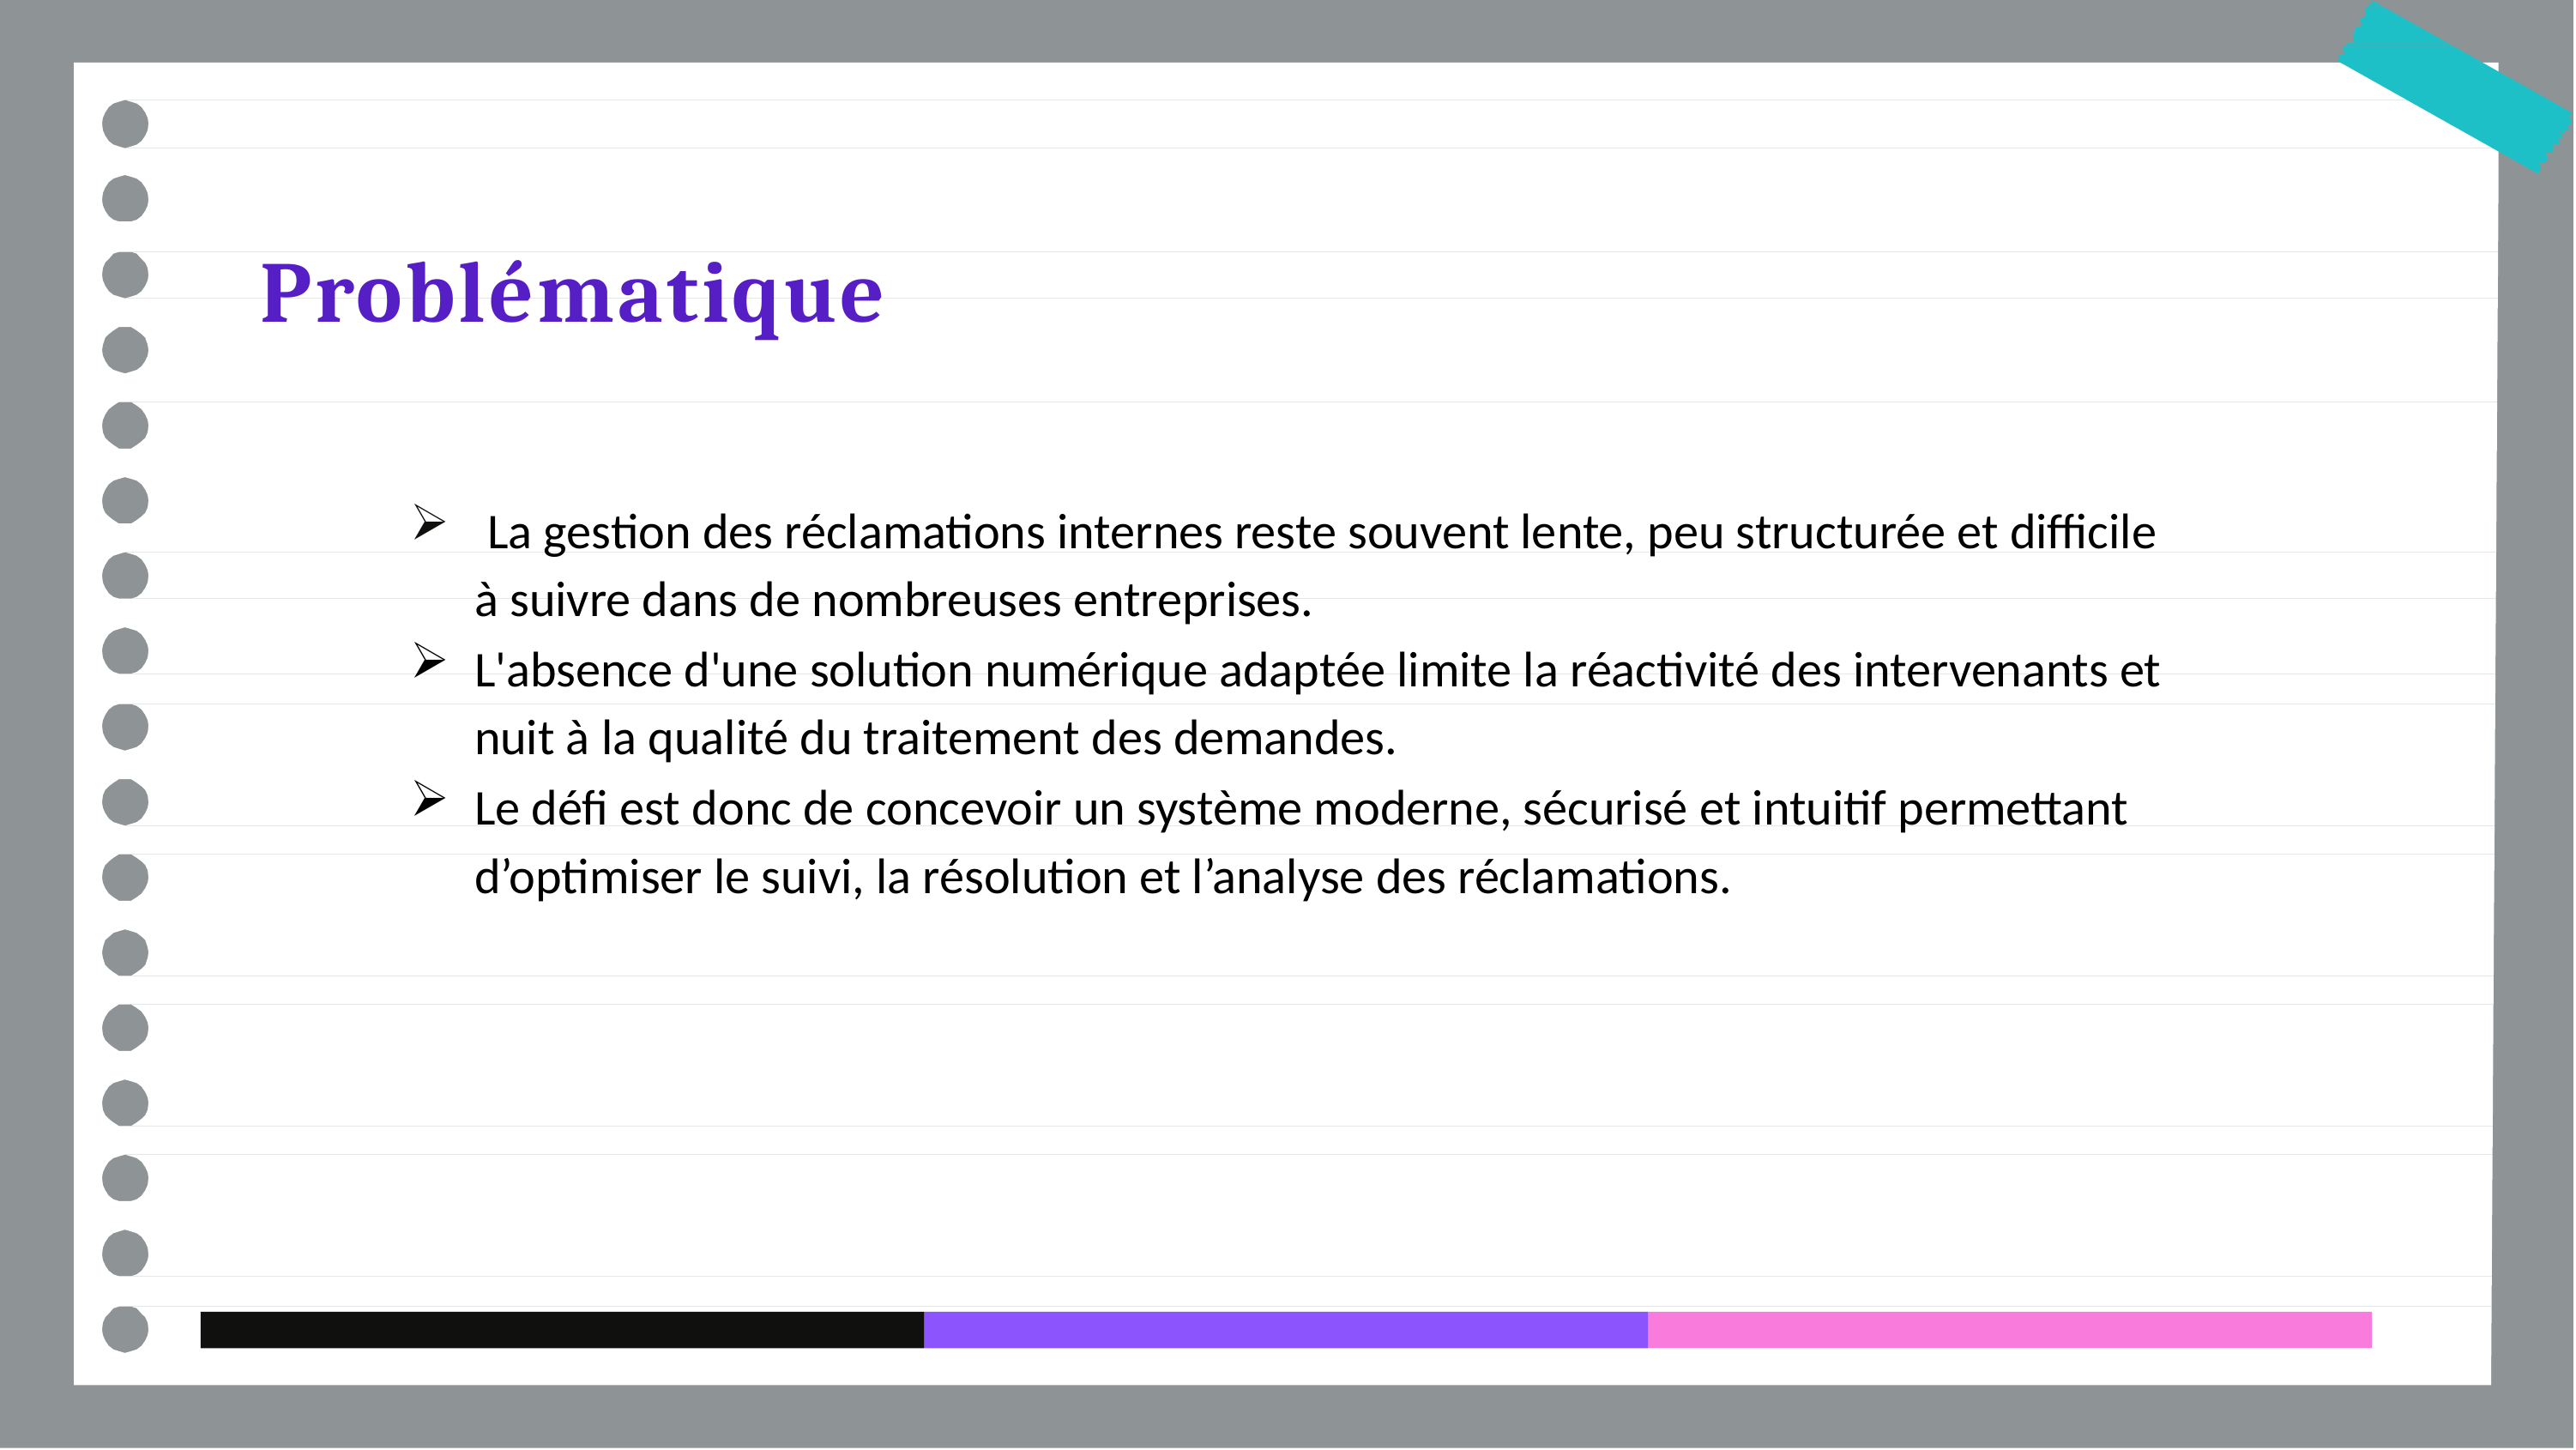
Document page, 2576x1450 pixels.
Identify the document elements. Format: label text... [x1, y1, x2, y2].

text_box La gestion des réclamations internes reste souvent lente, peu structurée et difficile à suivre dans de nombreuses entreprises. L'absence d'une solution numérique adaptée limite la réactivité des intervenants et nuit à la qualité du traitement des demandes. Le défi est donc de concevoir un système moderne, sécurisé et intuitif permettant d’optimiser le suivi, la résolution et l’analyse des réclamations. [408, 488, 2167, 903]
text_box [2337, 0, 2573, 175]
title Problématique [258, 233, 1147, 478]
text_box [200, 1311, 2373, 1349]
